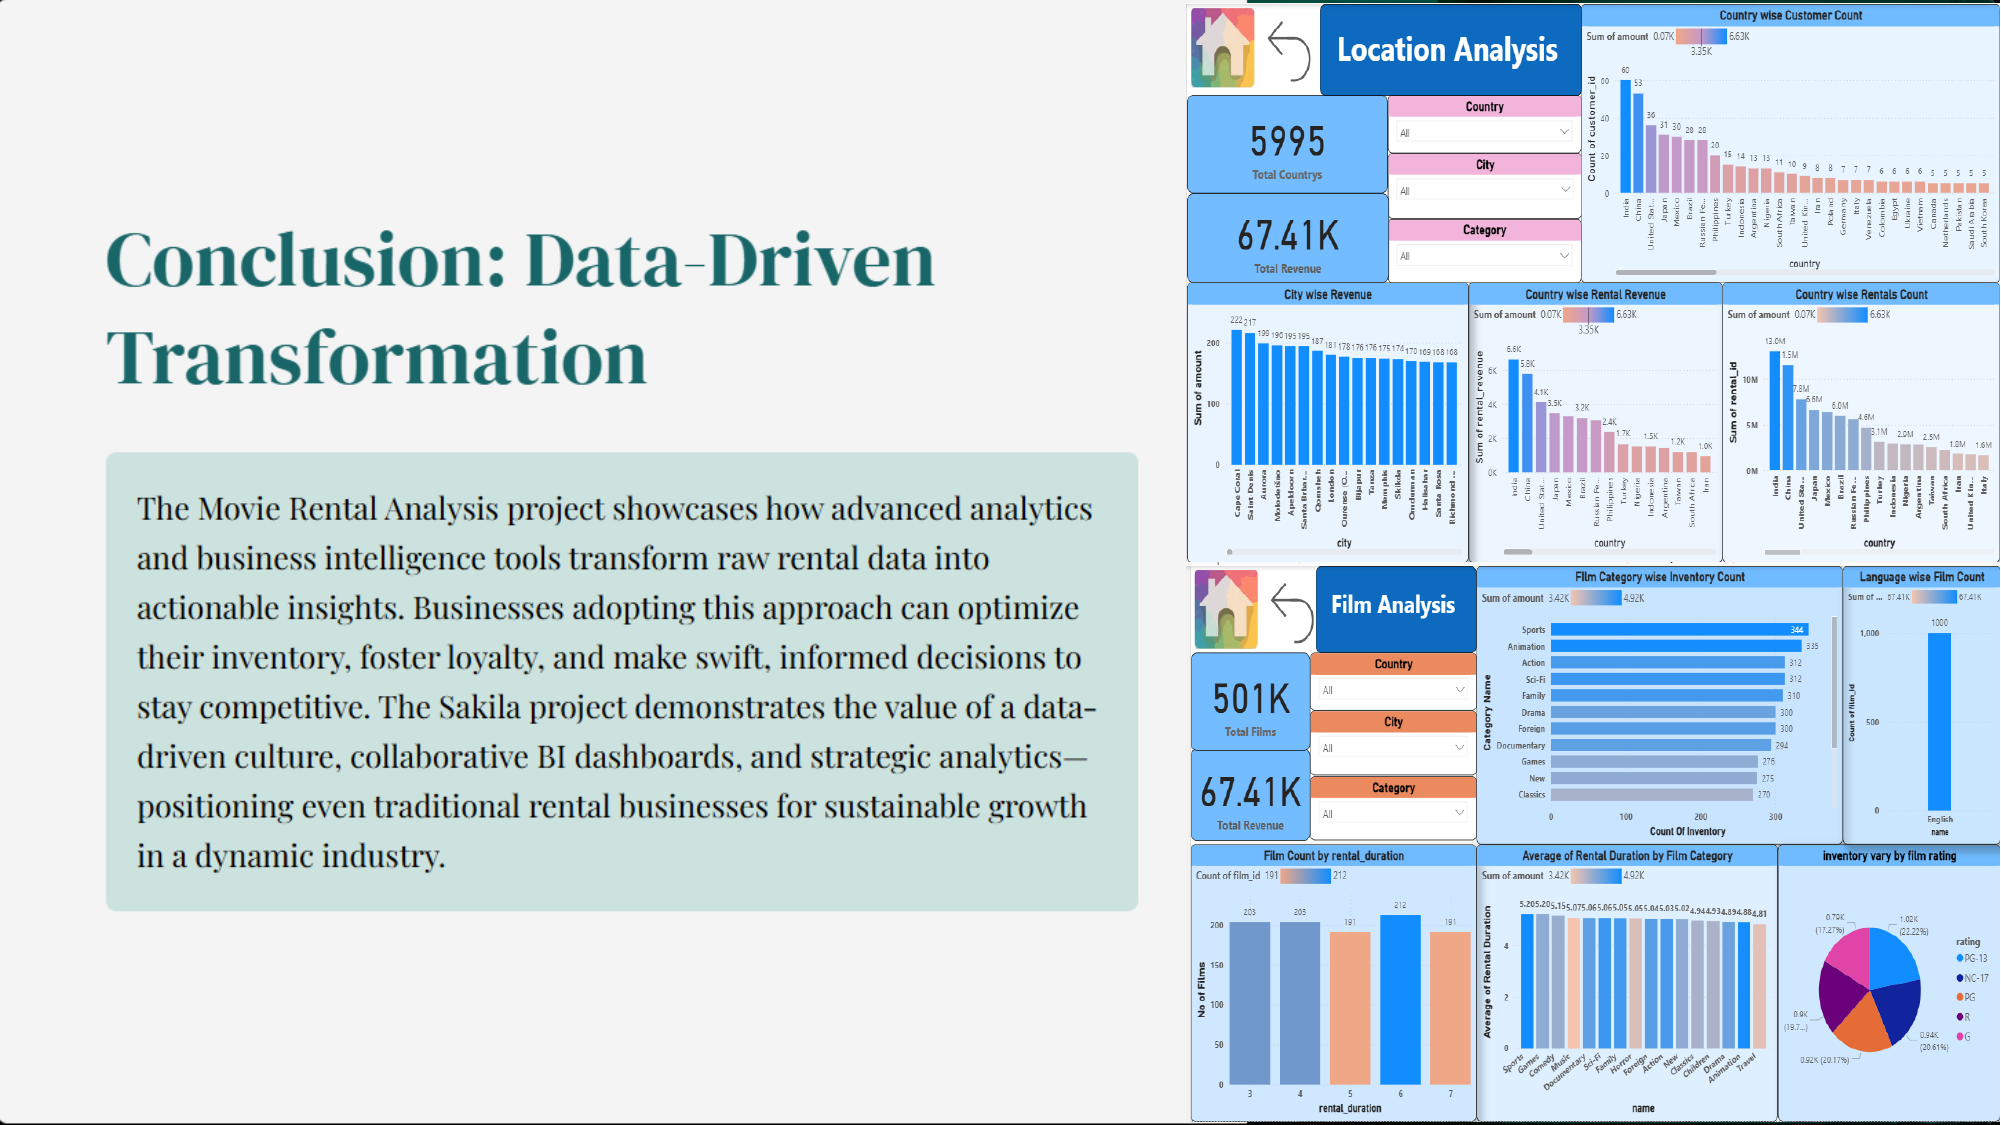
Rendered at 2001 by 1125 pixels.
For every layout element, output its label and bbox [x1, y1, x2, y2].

list [0, 0, 2000, 1125]
picture [1186, 3, 2000, 1122]
